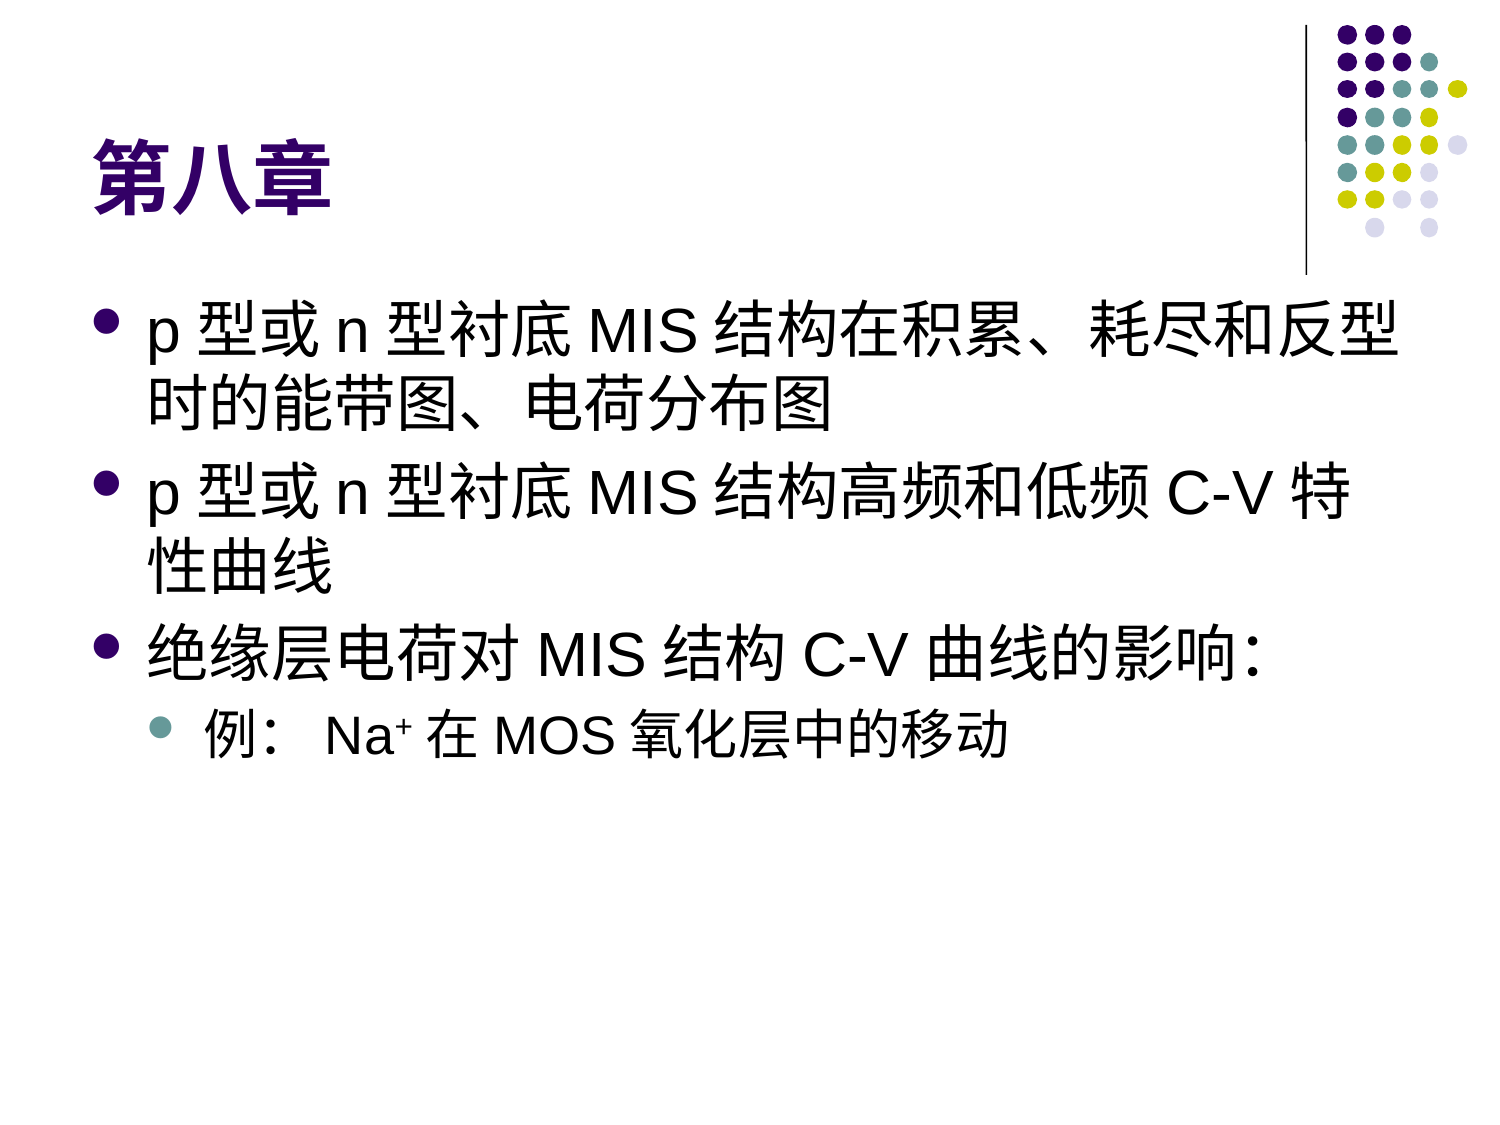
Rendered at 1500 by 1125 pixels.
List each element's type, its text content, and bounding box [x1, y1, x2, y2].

title 第八章 [75, 20, 1313, 233]
list p型或n型衬底MIS结构在积累、耗尽和反型时的能带图、电荷分布图 p型或n型衬底MIS结构高频和低频C-V特性曲线 绝缘层电荷对MIS结构C-V曲线的影响： 例：Na+在MOS氧化层中的移动 [75, 282, 1425, 1006]
